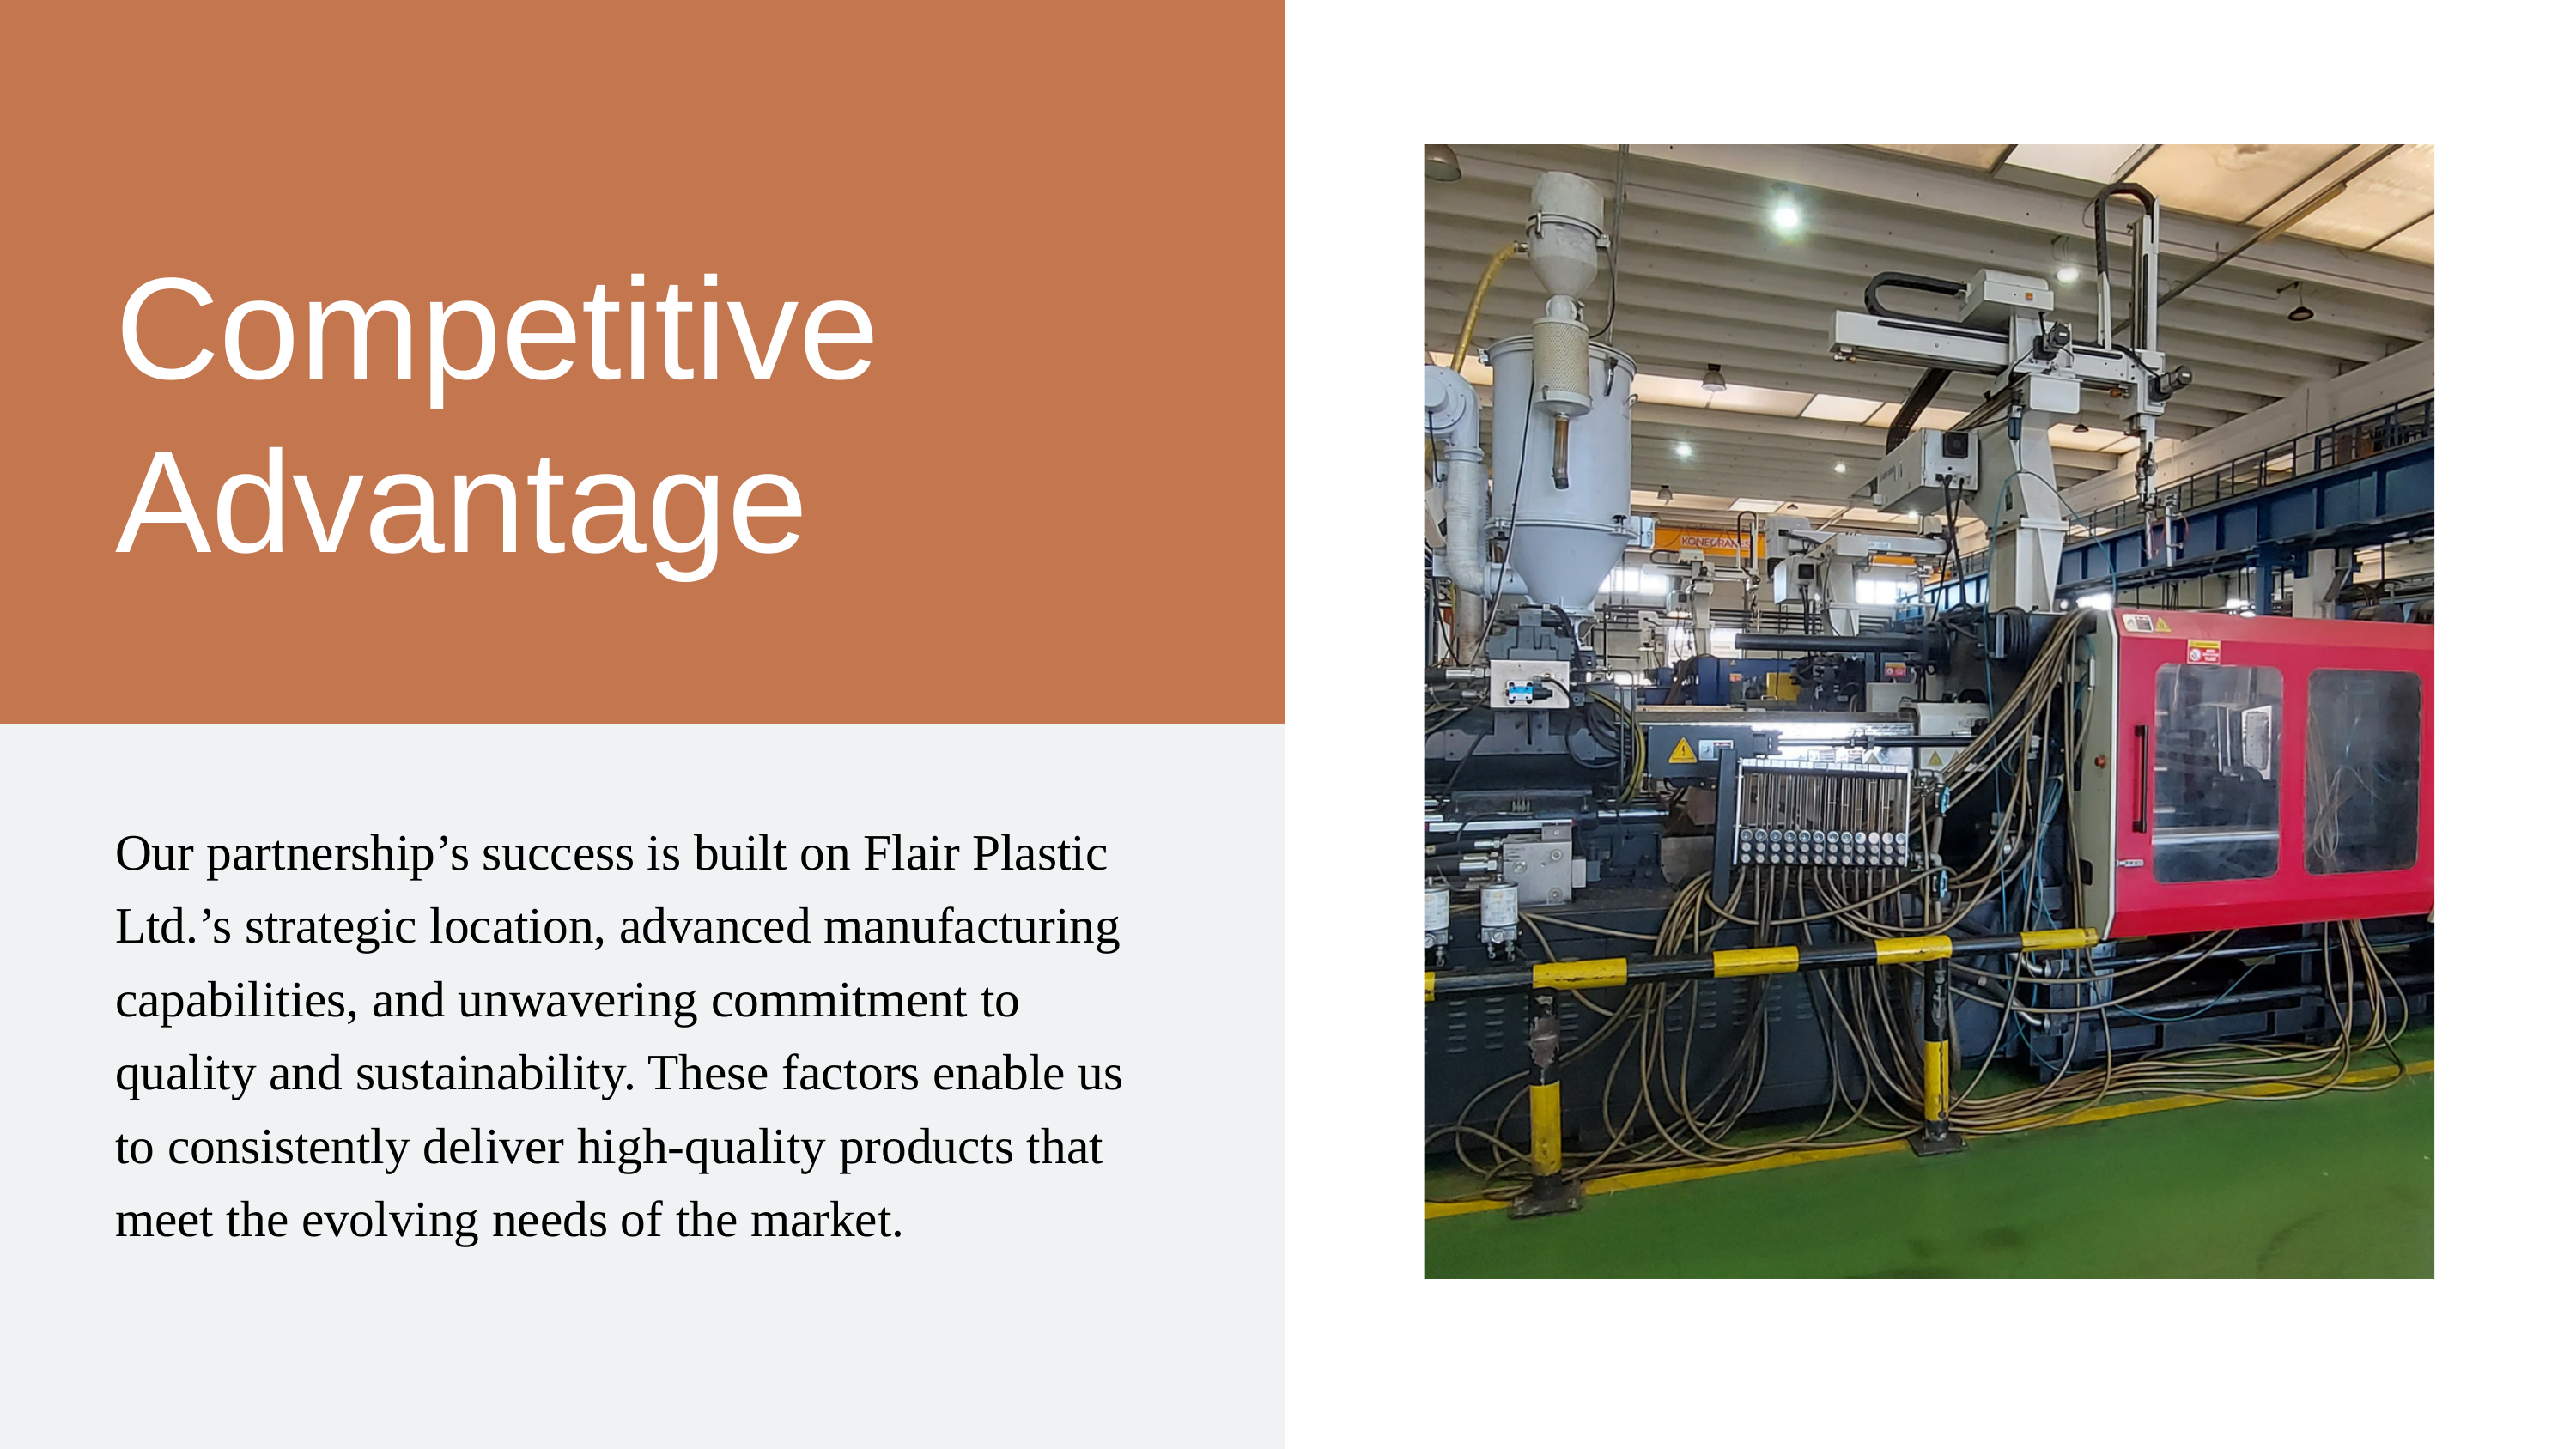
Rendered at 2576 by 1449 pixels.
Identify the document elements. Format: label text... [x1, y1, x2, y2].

text_box [0, 730, 1285, 1449]
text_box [0, 0, 1286, 724]
text_box Our partnership’s success is built on Flair Plastic Ltd.’s strategic location, advanced manufacturing capabilities, and unwavering commitment to quality and sustainability. These factors enable us to consistently deliver high-quality products that meet the evolving needs of the market. [115, 806, 1151, 1247]
text_box [1424, 144, 2435, 1279]
